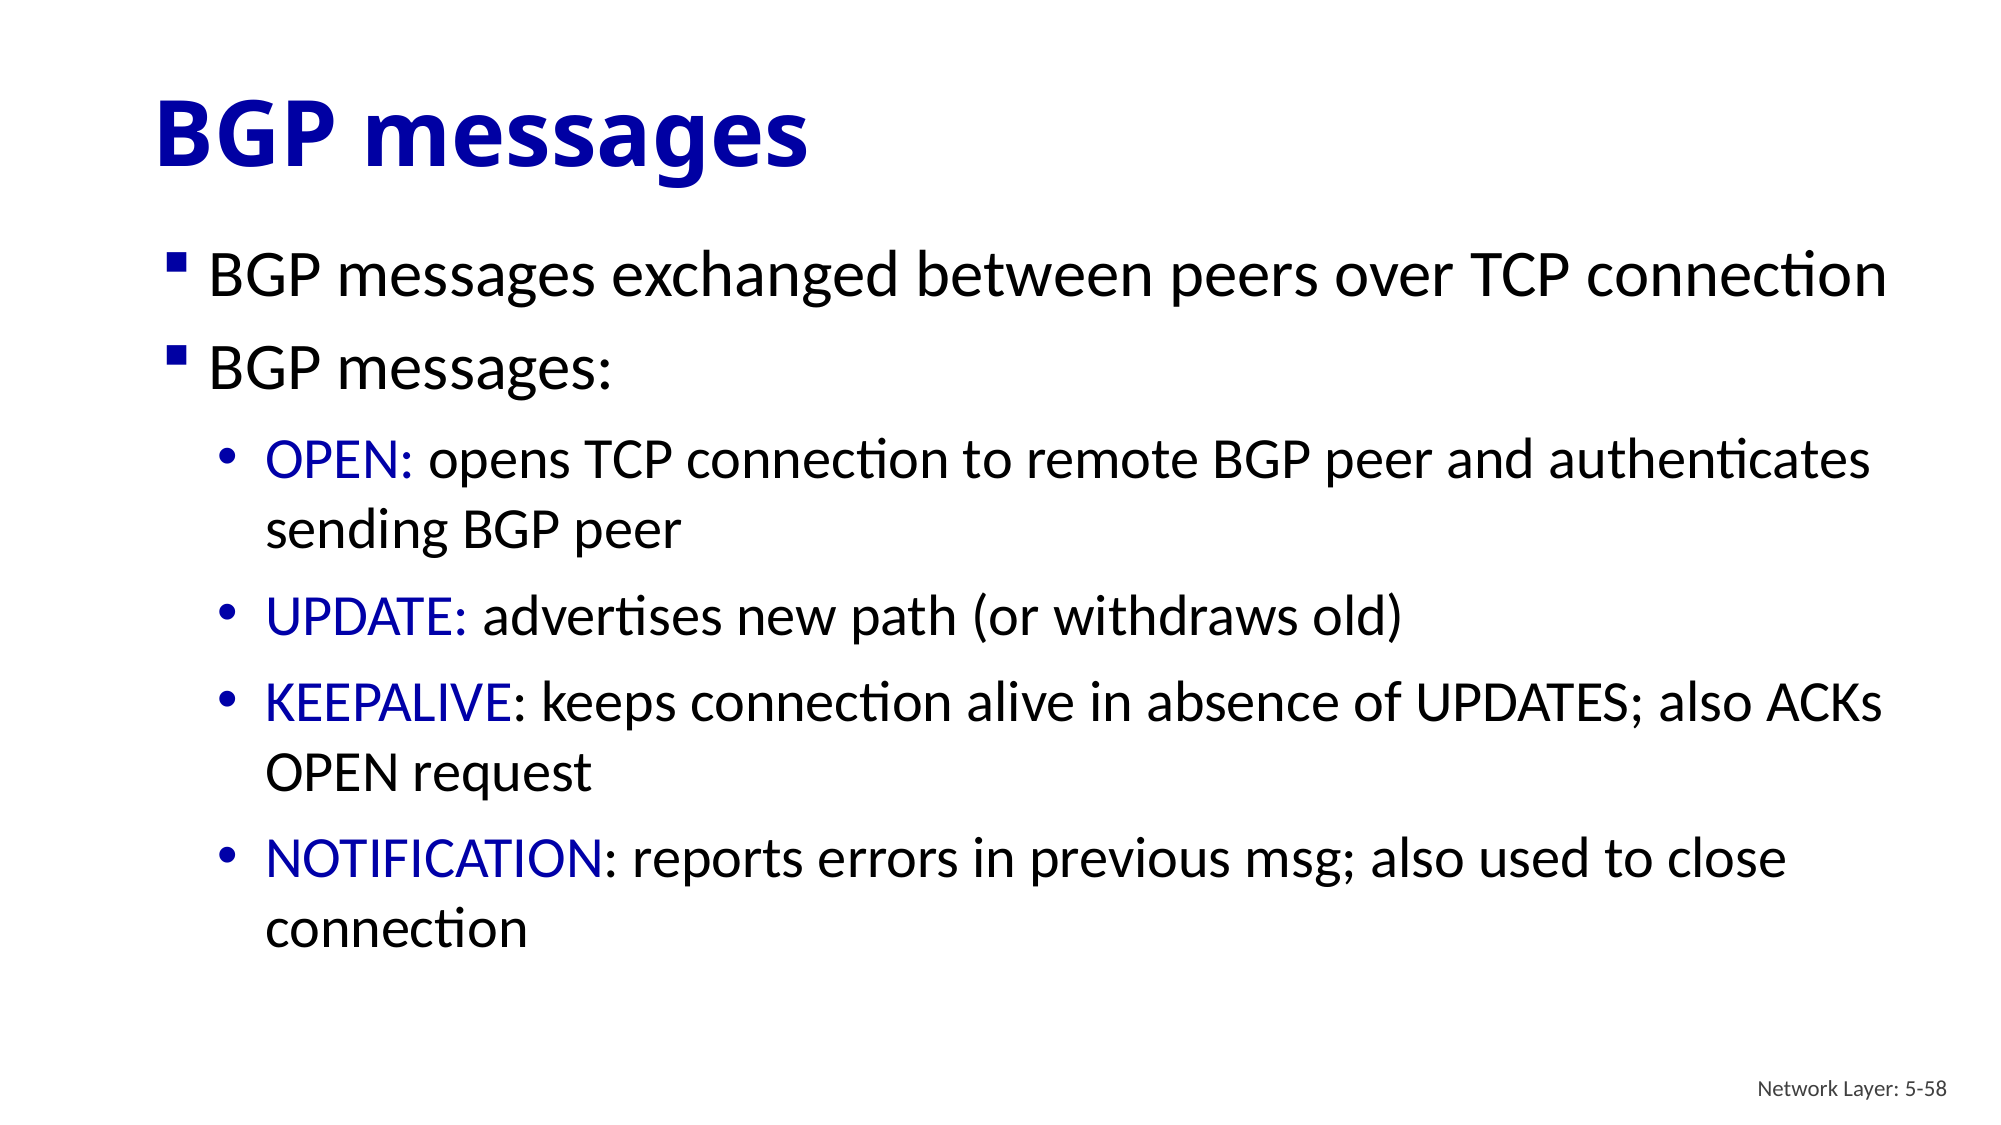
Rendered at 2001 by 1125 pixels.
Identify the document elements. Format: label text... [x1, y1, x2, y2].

text_box BGP messages exchanged between peers over TCP connection BGP messages: OPEN: opens TCP connection to remote BGP peer and authenticates sending BGP peer UPDATE: advertises new path (or withdraws old) KEEPALIVE: keeps connection alive in absence of UPDATES; also ACKs OPEN request NOTIFICATION: reports errors in previous msg; also used to close connection [136, 231, 1934, 1059]
slide_number Network Layer: 5-58 [1512, 1056, 1963, 1117]
title BGP messages [137, 63, 1863, 211]
